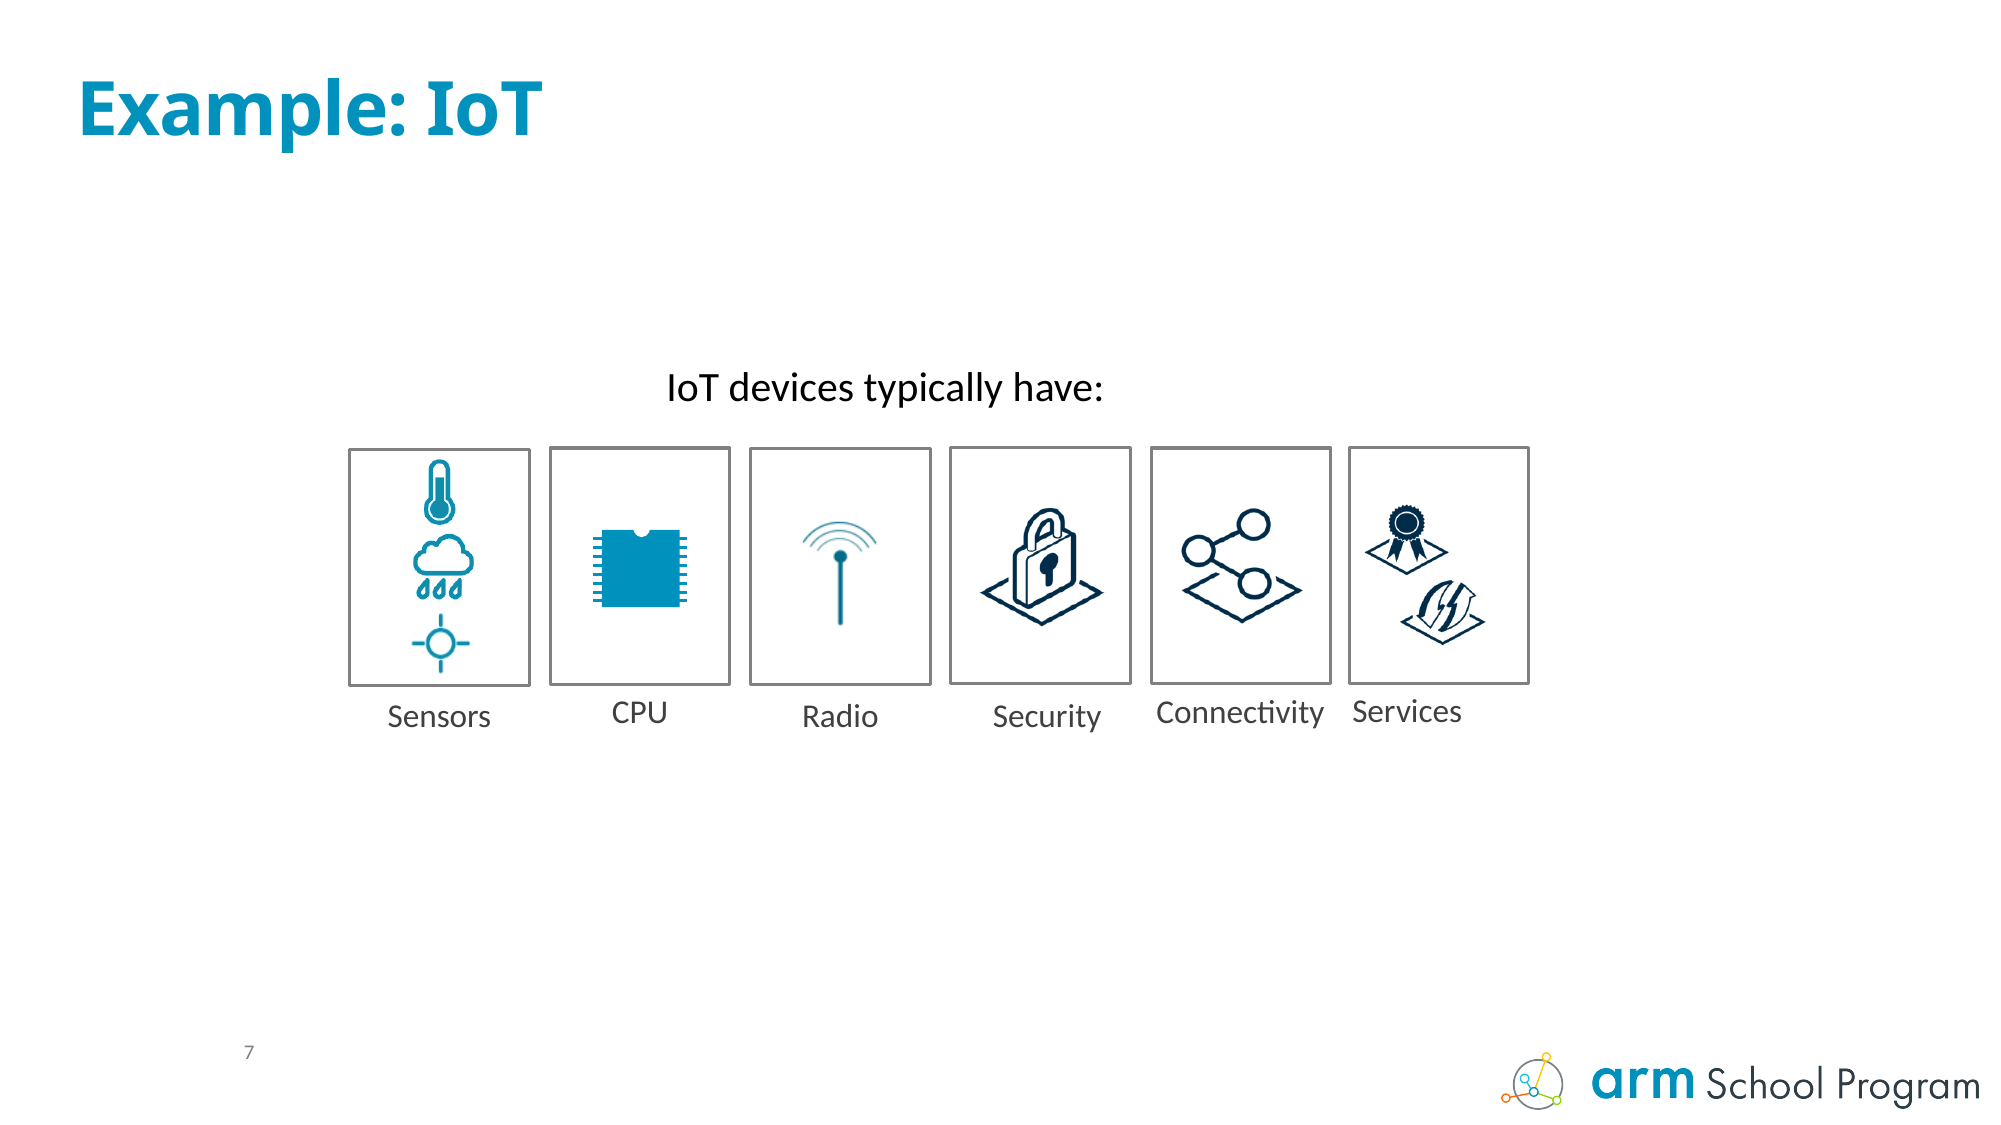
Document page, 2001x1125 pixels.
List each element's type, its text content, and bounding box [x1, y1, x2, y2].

title Example: IoT [76, 58, 1909, 151]
text_box [750, 448, 931, 685]
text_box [593, 519, 687, 608]
text_box Sensors [330, 687, 549, 742]
picture [398, 453, 481, 684]
picture [1175, 501, 1305, 630]
text_box [950, 447, 1131, 684]
text_box CPU [537, 683, 743, 738]
text_box Services [1352, 694, 1573, 731]
text_box Radio [742, 687, 939, 742]
text_box Connectivity [1156, 694, 1352, 731]
text_box [349, 449, 530, 686]
picture [1360, 491, 1490, 658]
text_box Security [949, 687, 1146, 742]
text_box [550, 447, 730, 685]
picture [1501, 1052, 1979, 1110]
picture [973, 503, 1107, 635]
text_box [1001, 149, 2000, 712]
text_box IoT devices typically have: [487, 352, 1284, 418]
picture [795, 514, 886, 642]
